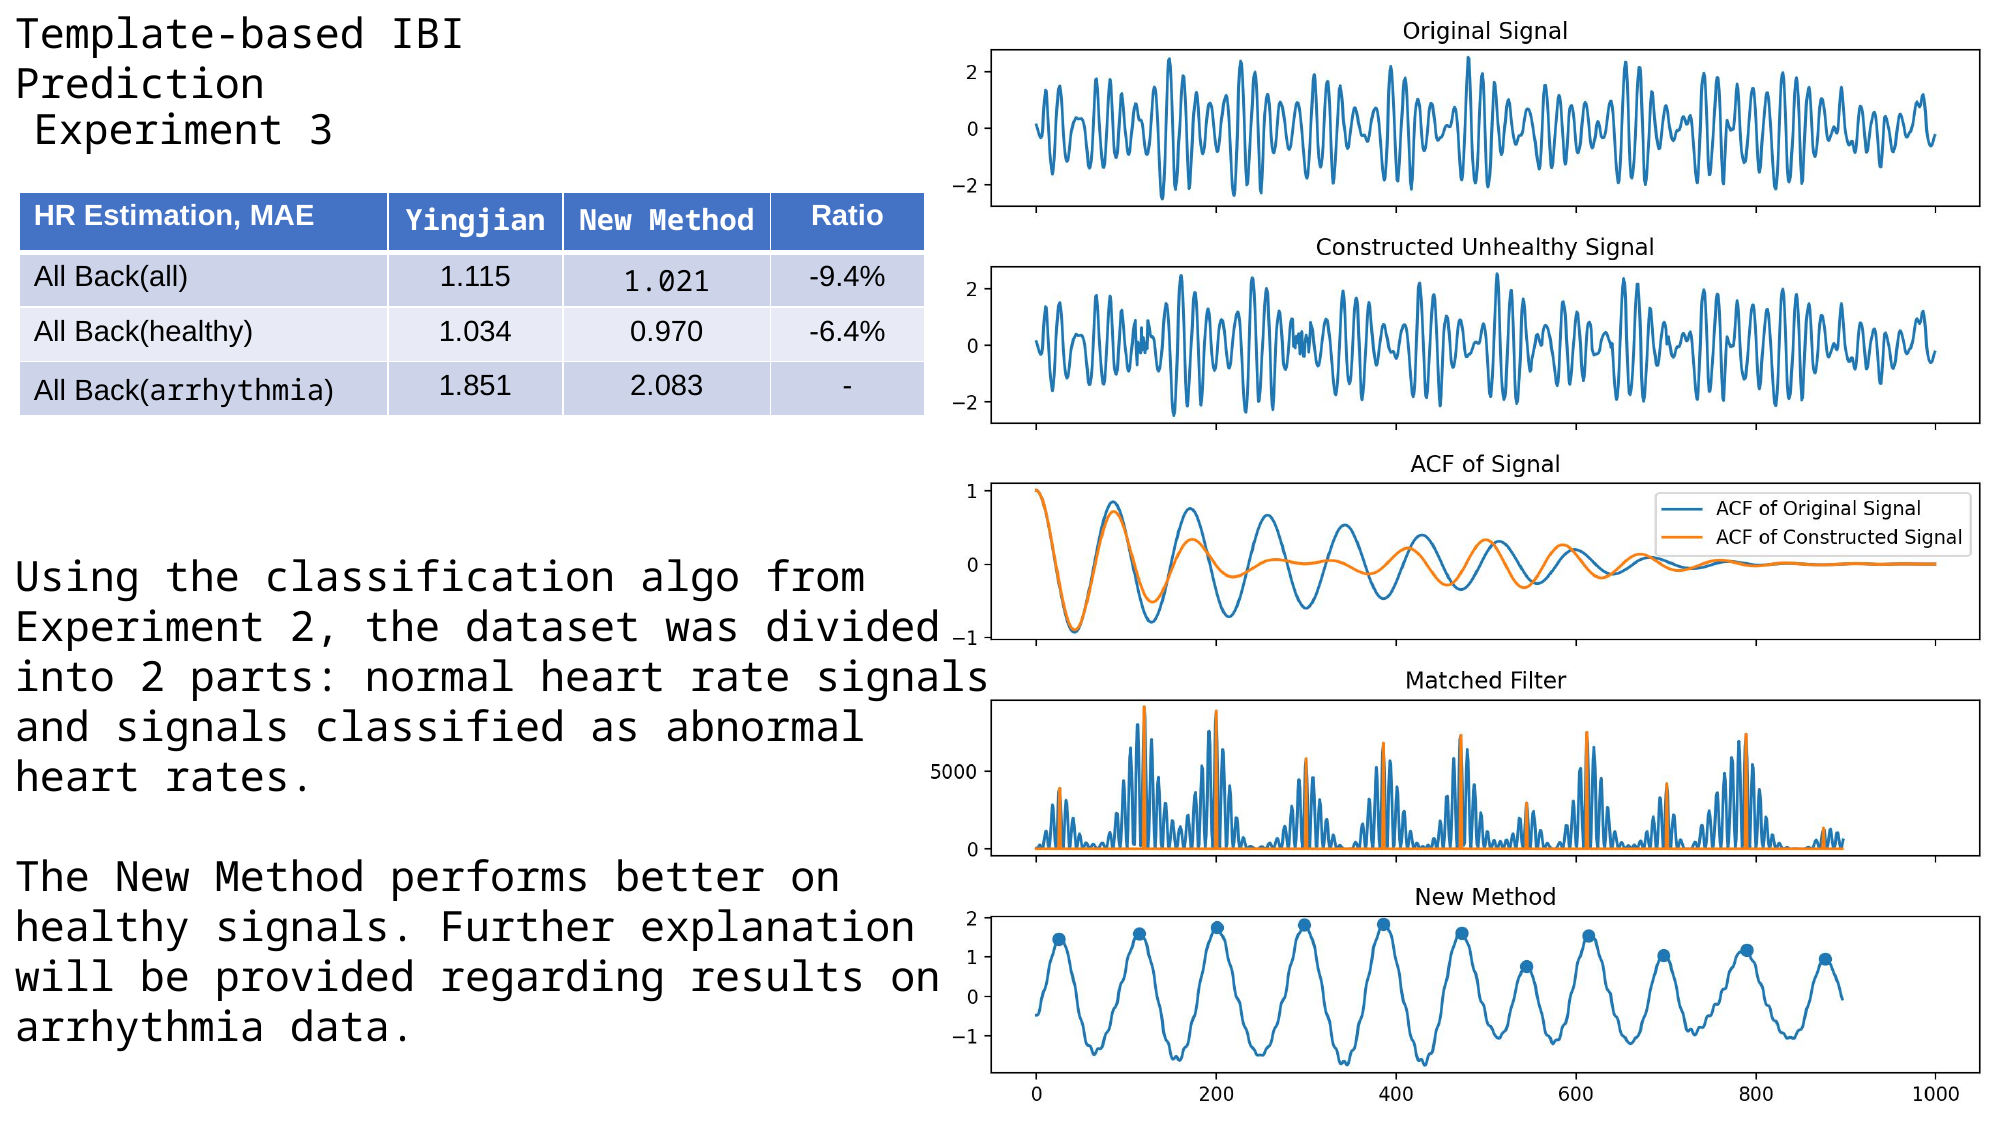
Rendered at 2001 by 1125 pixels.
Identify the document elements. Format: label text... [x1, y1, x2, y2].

table_cell All Back(all) [20, 255, 387, 306]
text_box Template-based IBI Prediction [0, 0, 700, 115]
table_cell -9.4% [771, 255, 919, 306]
text_box Using the classification algo from Experiment 2, the dataset was divided into 2 parts: normal heart rate signals and signals classified as abnormal heart rates. The New Method performs better on healthy signals. Further explanation will be provided regarding results on arrhythmia data. [0, 542, 919, 1058]
table_cell -6.4% [771, 308, 919, 361]
table_cell 2.083 [564, 362, 770, 415]
table_cell 0.970 [564, 308, 770, 361]
table_header Ratio [771, 193, 919, 250]
table_cell 1.021 [564, 255, 770, 306]
table_header HR Estimation, MAE [20, 193, 387, 250]
picture [924, 0, 2000, 1125]
table_cell 1.115 [389, 255, 562, 306]
text_box Experiment 3 [18, 95, 376, 161]
table_header New Method [564, 193, 770, 250]
table_cell All Back(healthy) [20, 308, 387, 361]
table_cell All Back(arrhythmia) [20, 362, 387, 415]
table_cell 1.851 [389, 362, 562, 415]
table_header Yingjian [389, 193, 562, 250]
table_cell - [771, 362, 919, 415]
table_cell 1.034 [389, 308, 562, 361]
